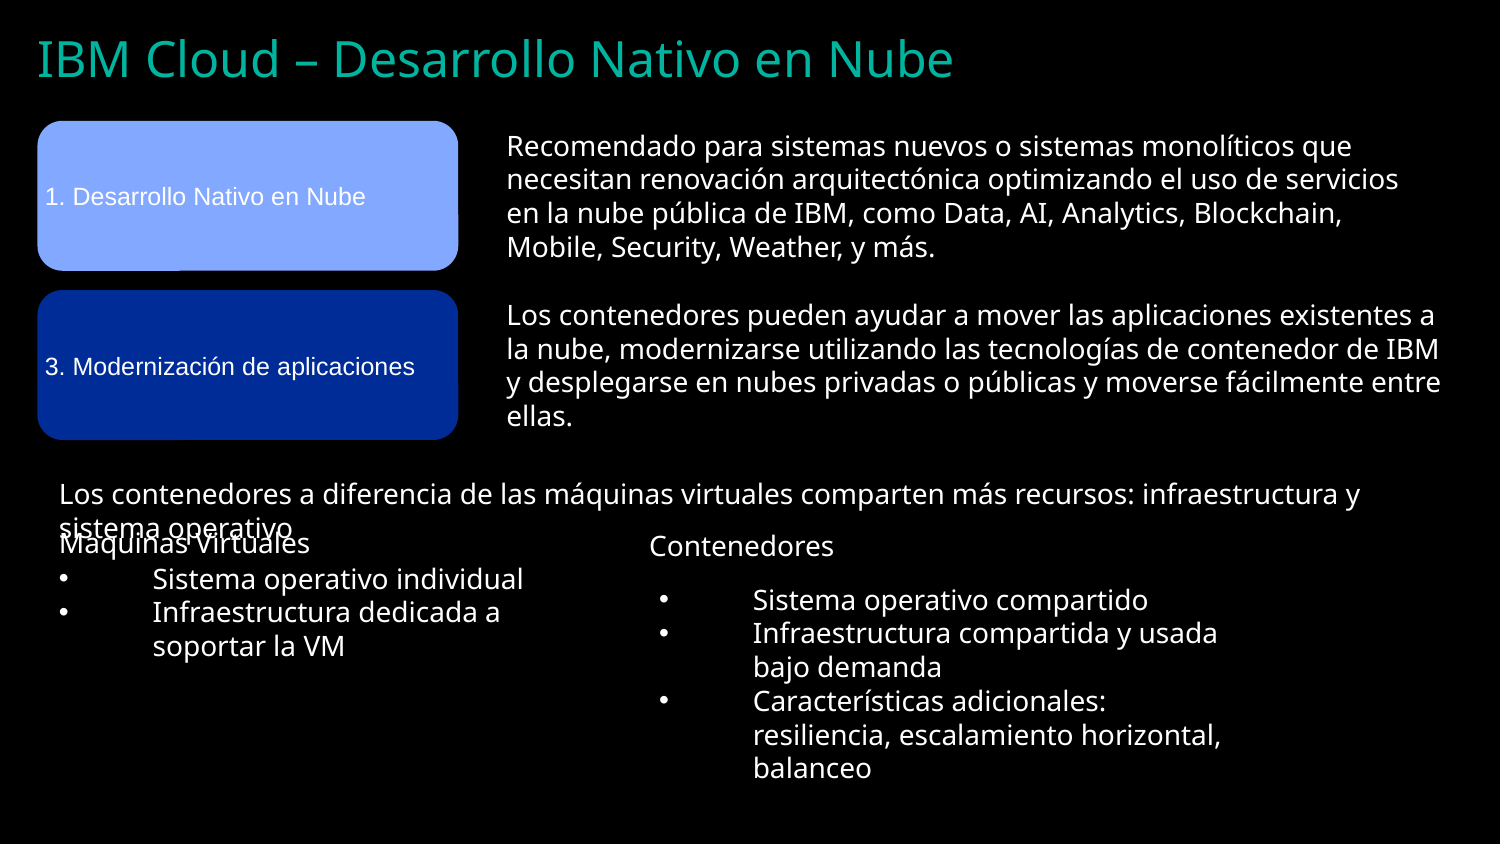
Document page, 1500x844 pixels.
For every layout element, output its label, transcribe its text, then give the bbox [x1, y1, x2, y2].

text_box IBM Cloud – Desarrollo Nativo en Nube [37, 33, 1379, 105]
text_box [37, 289, 1463, 442]
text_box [37, 120, 1438, 273]
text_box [43, 468, 1463, 795]
